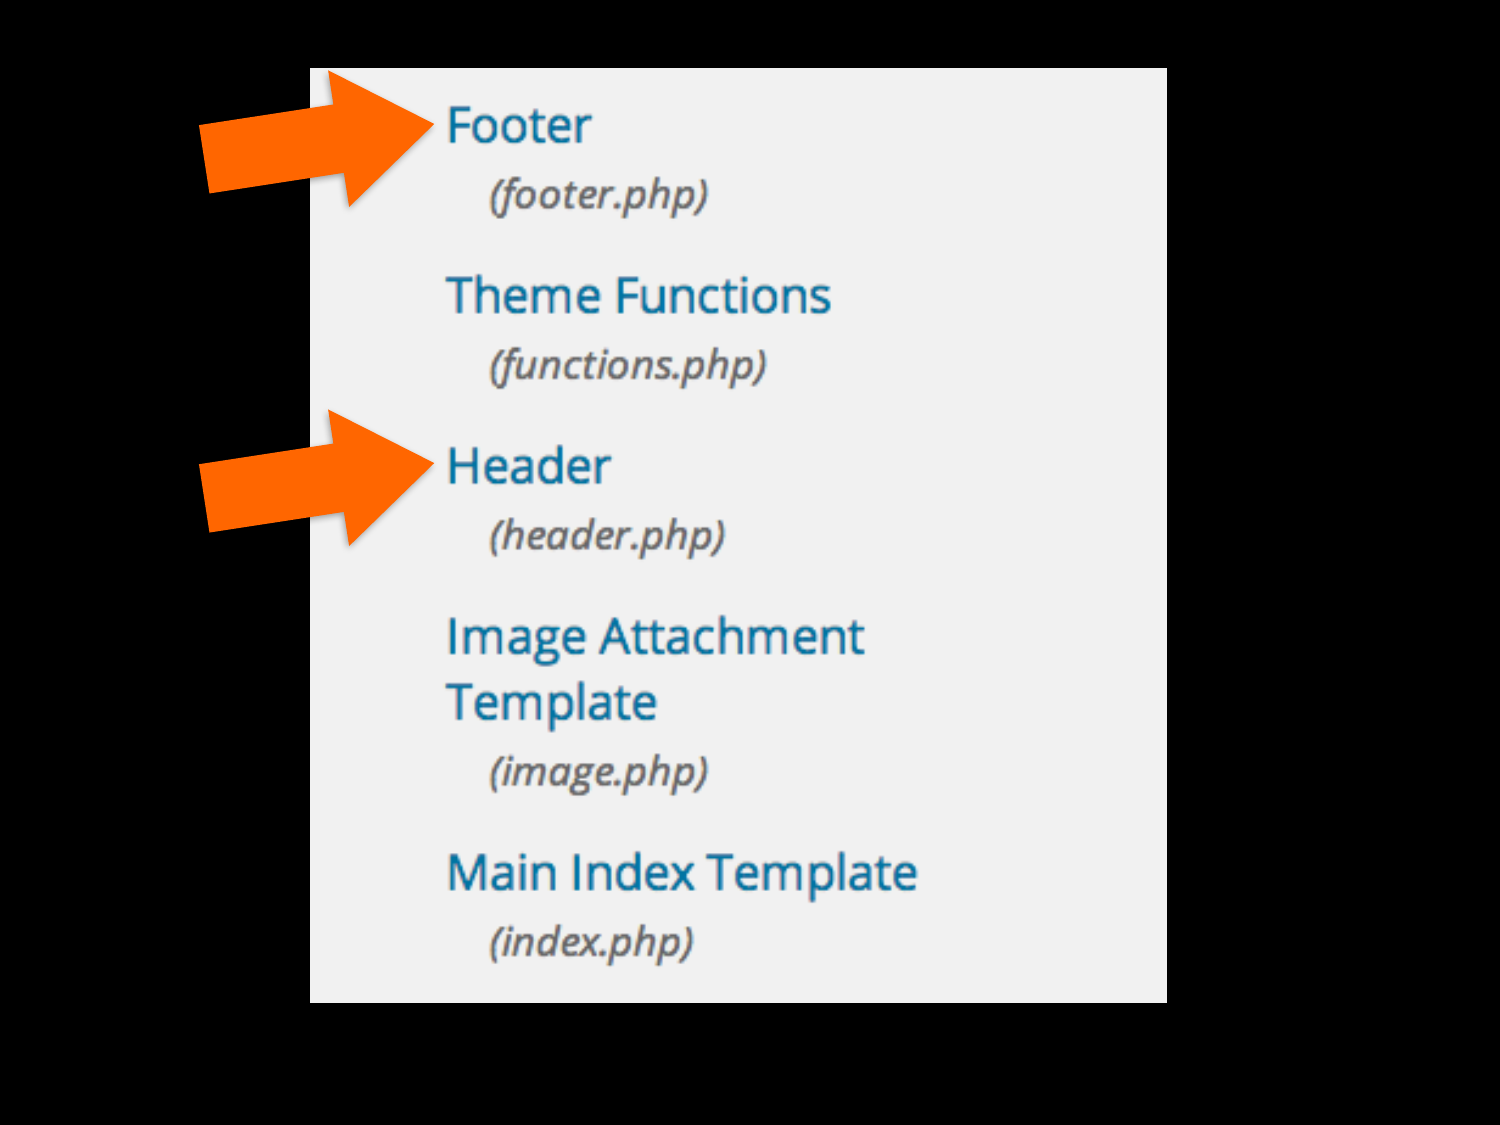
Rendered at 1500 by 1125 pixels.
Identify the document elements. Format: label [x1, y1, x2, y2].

text_box [198, 447, 305, 534]
picture [310, 68, 1167, 1003]
text_box [198, 108, 305, 195]
